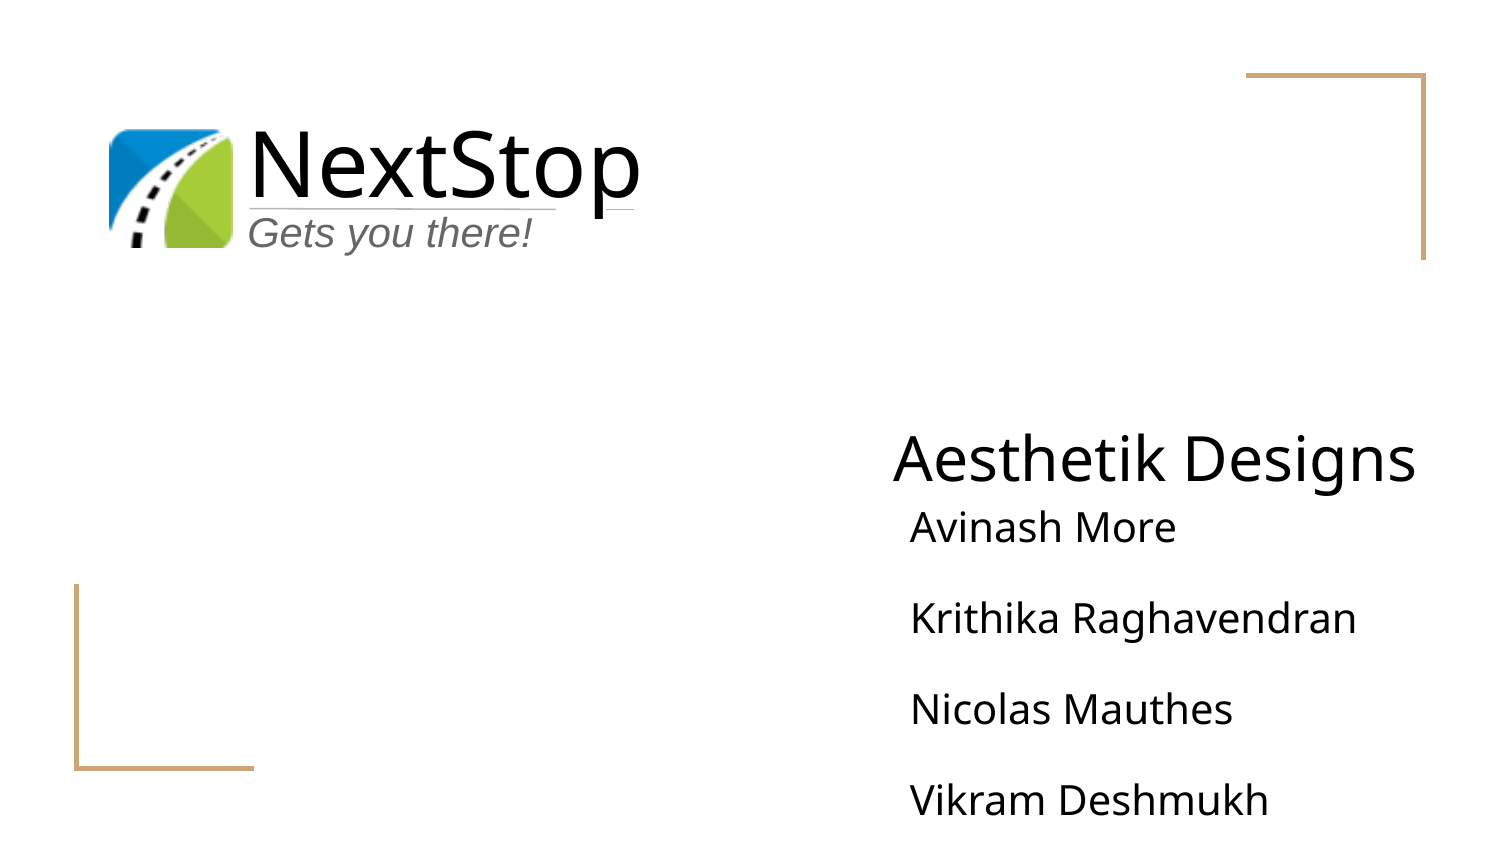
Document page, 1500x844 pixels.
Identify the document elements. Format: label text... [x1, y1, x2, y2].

title NextStop [232, 91, 779, 211]
list Aesthetik Designs Avinash More Krithika Raghavendran Nicolas Mauthes Vikram Deshmukh Vishrut Sharma [878, 392, 1466, 774]
text_box Gets you there! [232, 180, 725, 281]
picture [109, 128, 233, 248]
